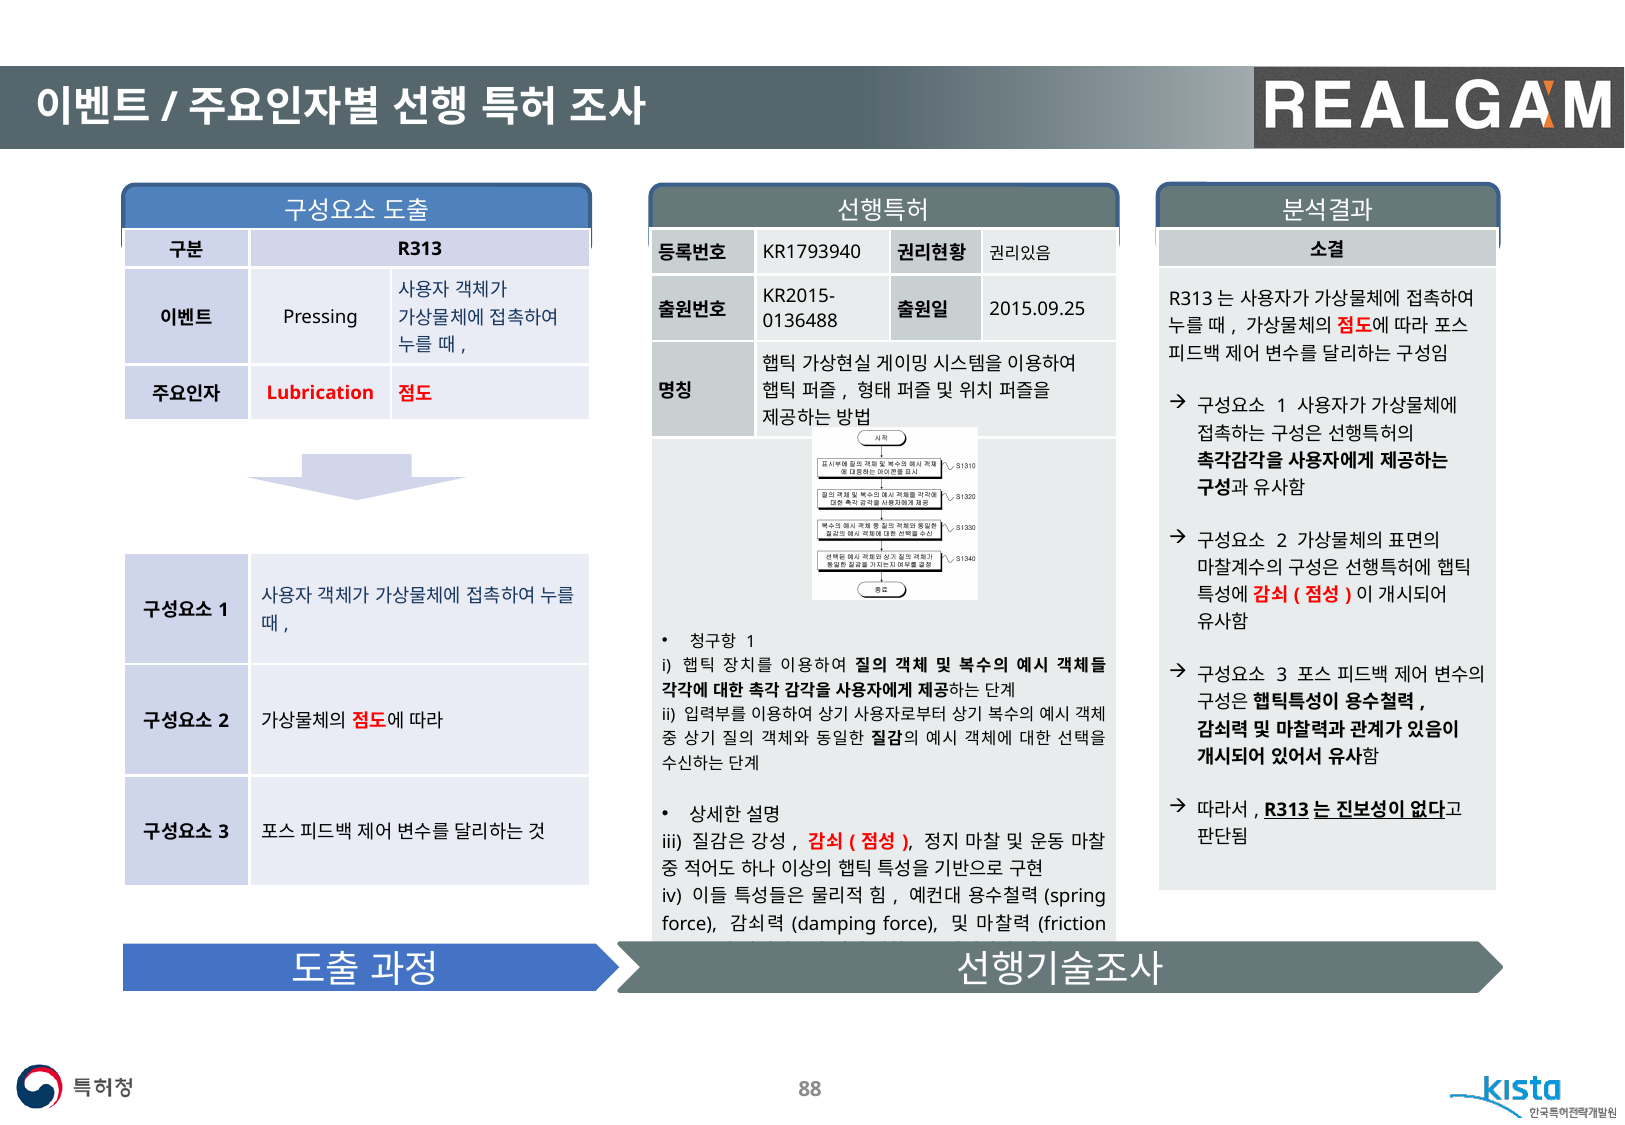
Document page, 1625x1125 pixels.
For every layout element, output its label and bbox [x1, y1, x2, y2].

table_cell [251, 777, 589, 885]
table_cell [652, 342, 754, 436]
table_cell [983, 276, 1116, 340]
picture [10, 1058, 141, 1116]
table_header [251, 554, 589, 663]
table_cell [392, 366, 589, 419]
table_cell [652, 276, 754, 340]
table_header [125, 230, 248, 266]
table_cell [652, 439, 1116, 941]
table_header [1159, 230, 1496, 266]
table_cell [125, 269, 248, 363]
table_cell [251, 665, 589, 774]
picture [1489, 1076, 1616, 1118]
table_cell [392, 269, 589, 363]
picture [1254, 67, 1625, 148]
table_cell [1159, 268, 1496, 890]
list [20, 72, 1533, 144]
table_cell [125, 777, 248, 885]
text_box [1155, 181, 1501, 250]
table_header [983, 230, 1116, 273]
table_cell [125, 366, 248, 419]
picture [1449, 1076, 1516, 1118]
table_cell [251, 366, 390, 419]
table_cell [891, 276, 981, 340]
table_header [251, 230, 589, 266]
text_box [121, 182, 593, 250]
table_header [125, 554, 248, 663]
text_box [648, 182, 1120, 248]
table_header [891, 230, 981, 273]
text_box [121, 941, 622, 993]
table_cell [251, 269, 390, 363]
picture [811, 426, 978, 600]
table_cell [757, 342, 1116, 436]
table_header [757, 230, 889, 273]
text_box [617, 941, 1504, 993]
text_box [244, 452, 469, 503]
table_header [652, 230, 754, 273]
table_cell [757, 276, 889, 340]
table_cell [125, 665, 248, 774]
